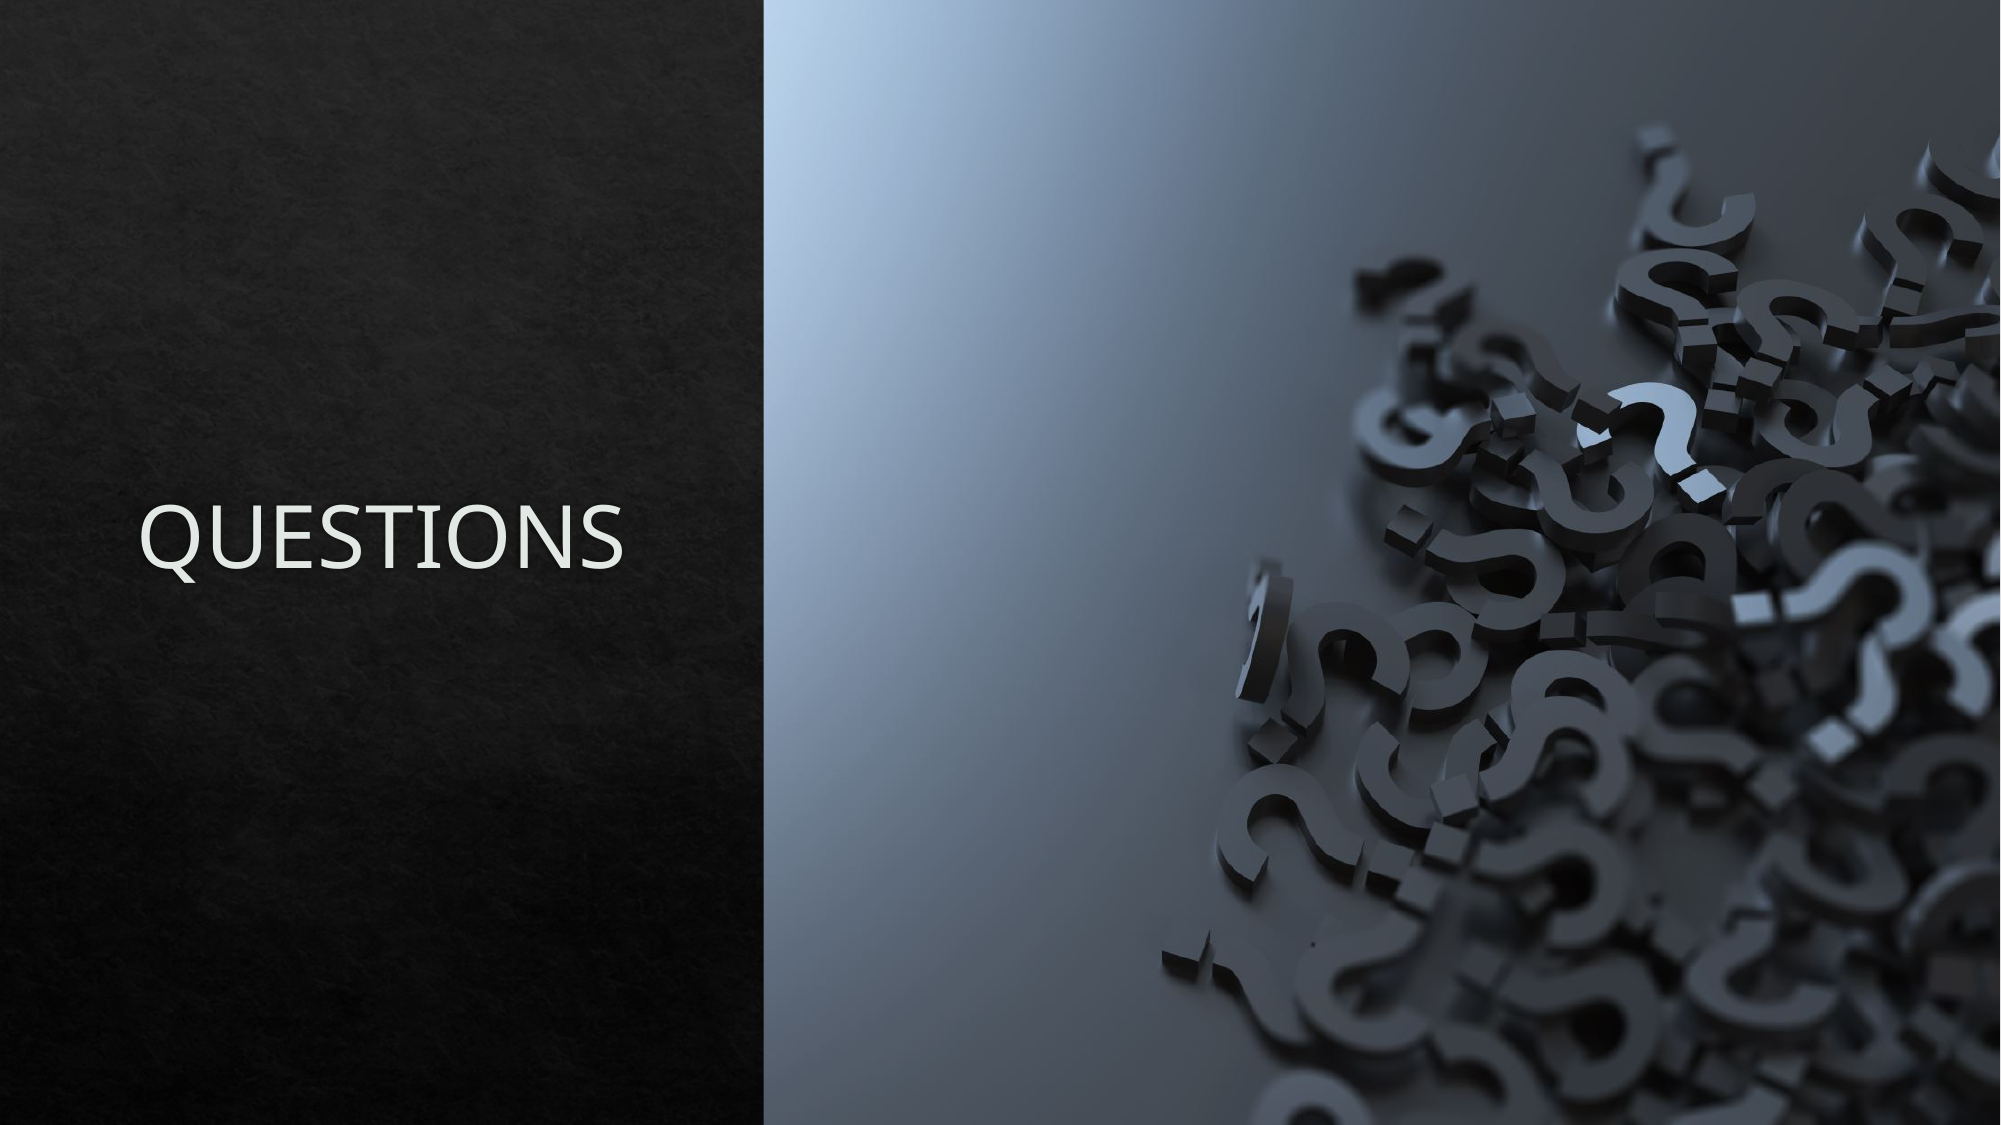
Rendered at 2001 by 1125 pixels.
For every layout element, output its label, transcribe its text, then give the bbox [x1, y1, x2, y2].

picture [763, 0, 2000, 1125]
text_box [0, 0, 757, 1125]
title QUESTIONS [101, 479, 663, 595]
